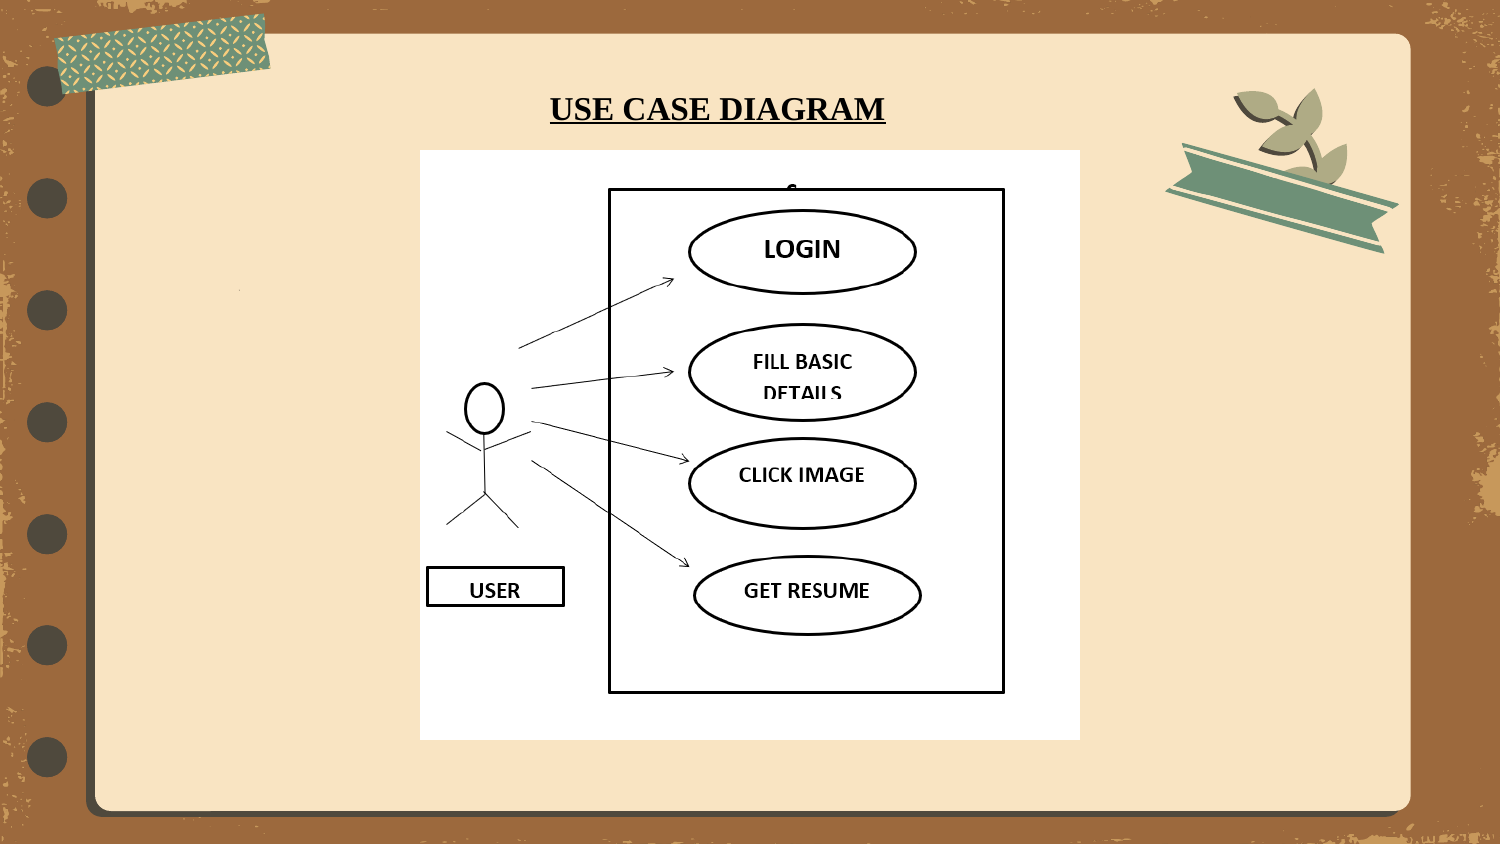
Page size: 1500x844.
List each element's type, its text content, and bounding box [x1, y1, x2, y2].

text_box [27, 737, 68, 778]
text_box [27, 178, 68, 219]
picture [419, 149, 1081, 741]
text_box [27, 290, 68, 331]
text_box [1164, 55, 1400, 255]
subtitle USE CASE DIAGRAM [415, 66, 1020, 148]
text_box [27, 625, 68, 666]
text_box [27, 402, 68, 443]
text_box [27, 514, 68, 555]
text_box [56, 25, 269, 83]
text_box [27, 66, 65, 107]
